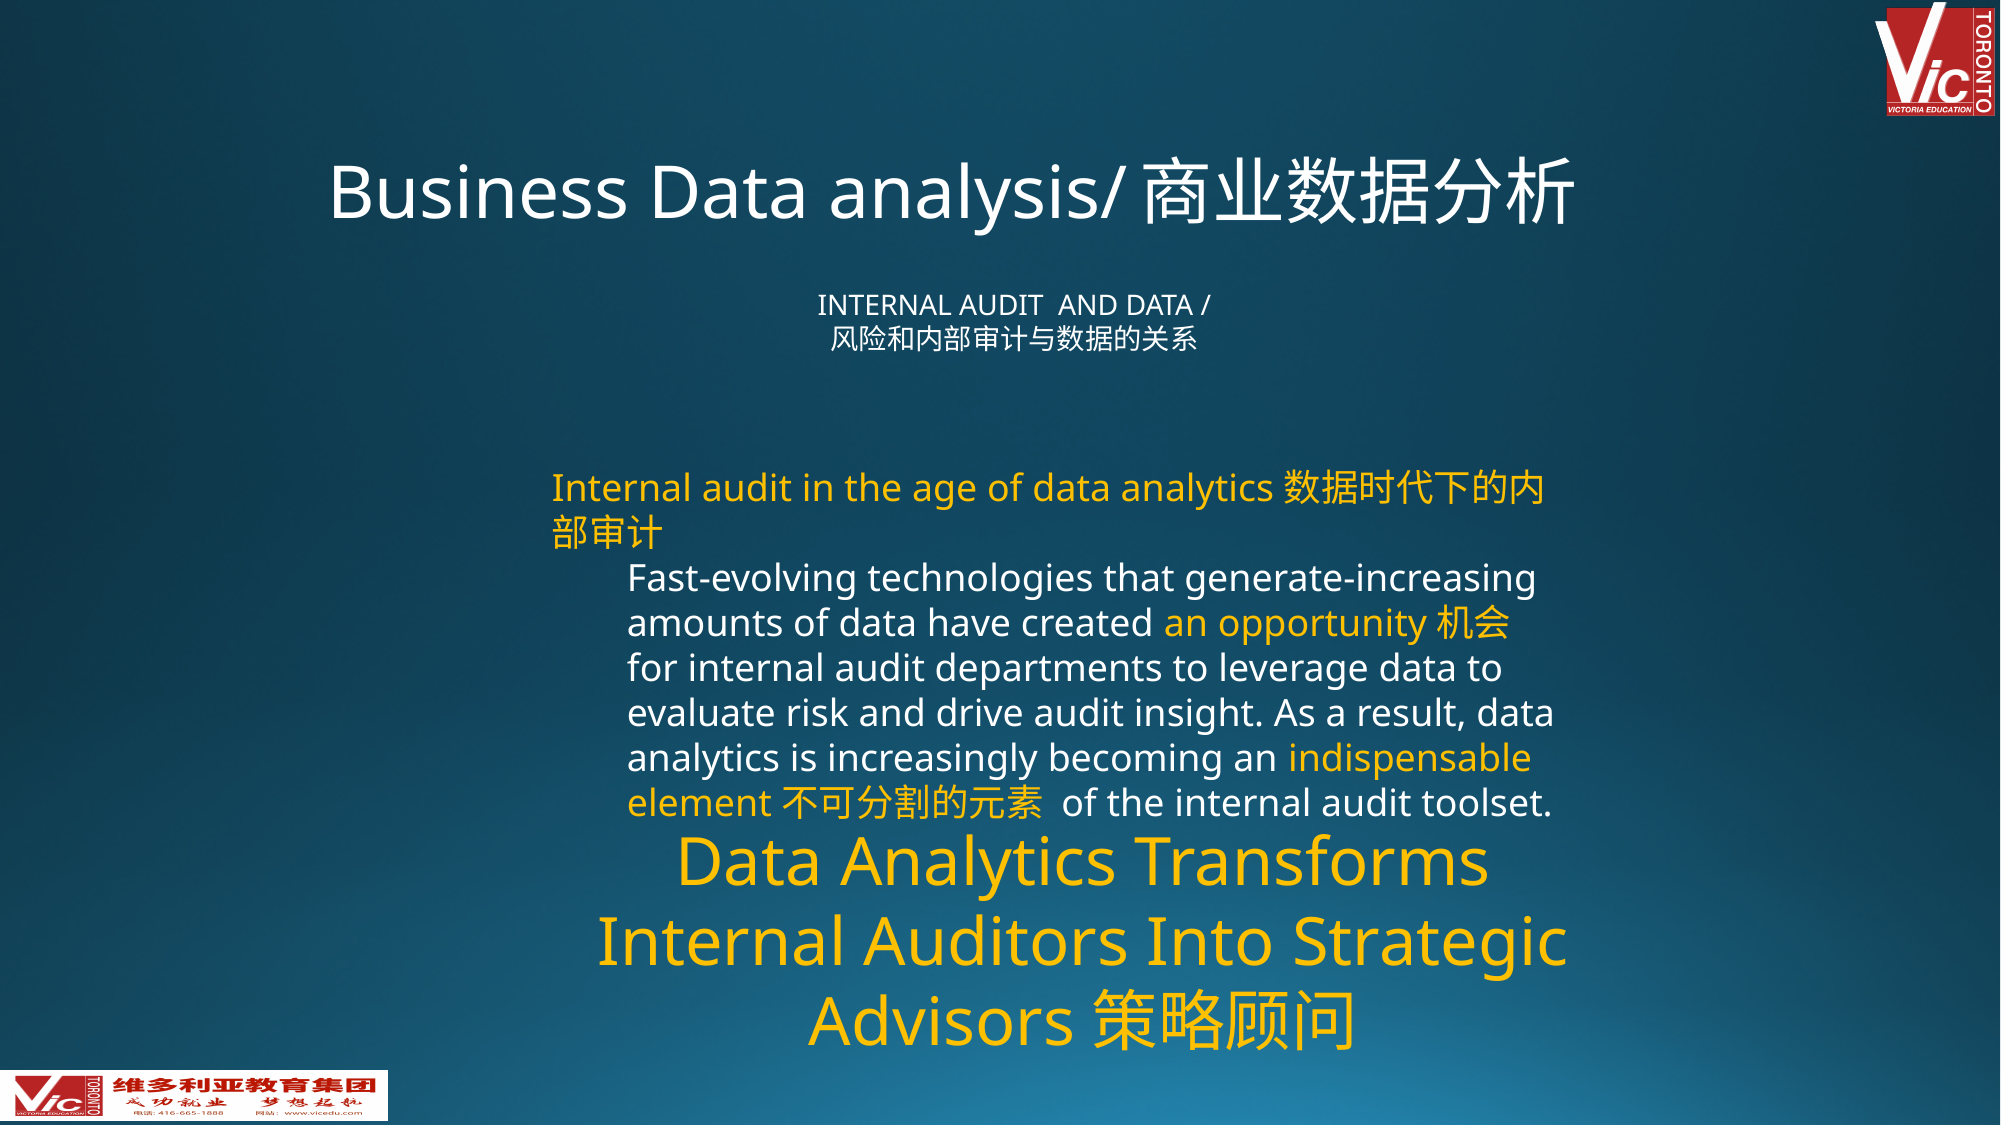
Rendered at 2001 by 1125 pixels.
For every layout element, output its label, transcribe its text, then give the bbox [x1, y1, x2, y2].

text_box Data Analytics Transforms Internal Auditors Into Strategic Advisors策略顾问 [551, 811, 1616, 1067]
title Business Data analysis/商业数据分析 [87, 147, 1817, 342]
picture [0, 0, 2001, 1125]
text_box internal audit and DATA / 风险和内部审计与数据的关系 [183, 267, 1846, 365]
text_box Internal audit in the age of data analytics数据时代下的内部审计 Fast-evolving technologies that generate-increasing amounts of data have created an opportunity机会 for internal audit departments to leverage data to evaluate risk and drive audit insight. As a result, data analytics is increasingly becoming an indispensable element不可分割的元素 of the internal audit toolset. [537, 456, 1592, 832]
